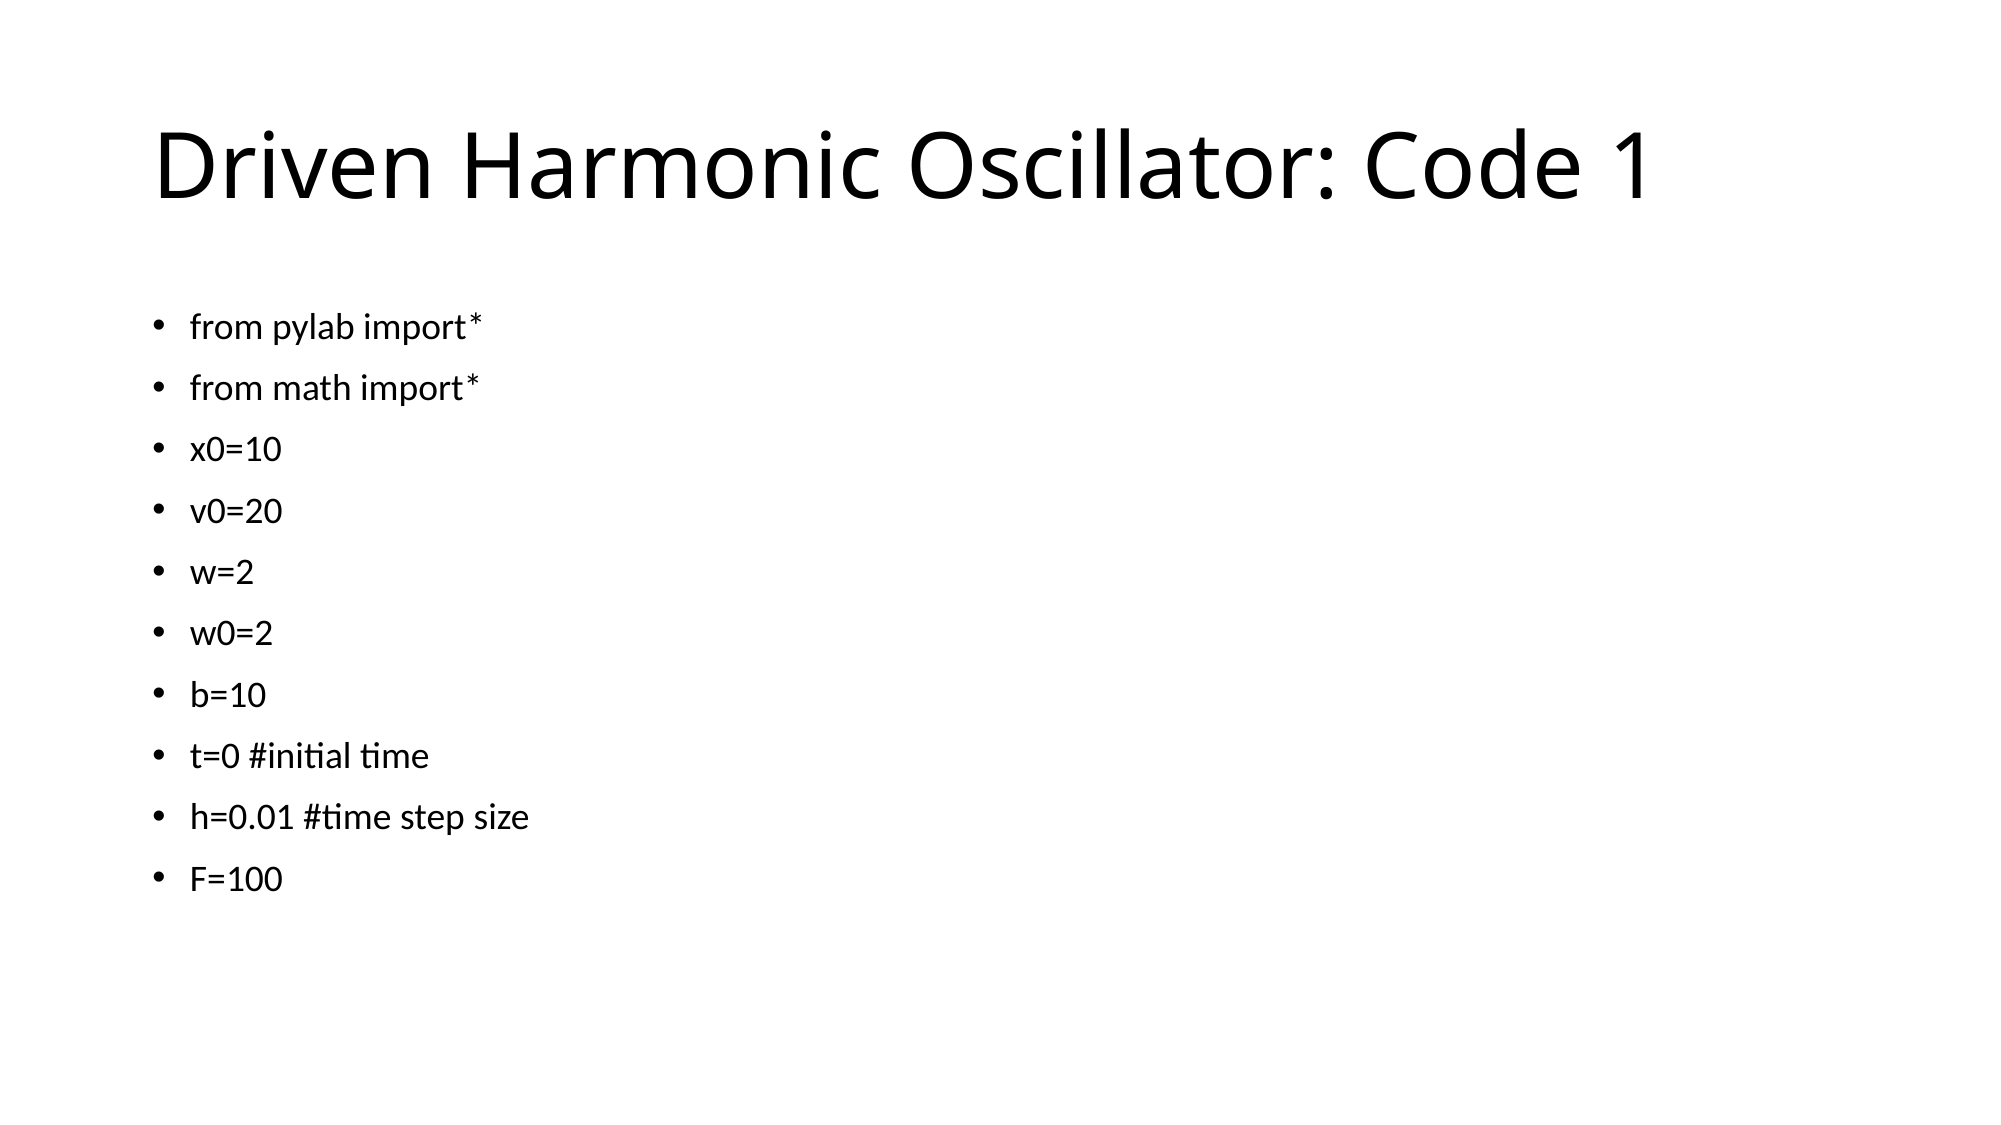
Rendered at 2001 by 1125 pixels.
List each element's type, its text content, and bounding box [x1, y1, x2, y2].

title Driven Harmonic Oscillator: Code 1 [137, 59, 1863, 278]
list from pylab import* from math import* x0=10 v0=20 w=2 w0=2 b=10 t=0 #initial time h=0.01 #time step size F=100 [137, 299, 1863, 1014]
